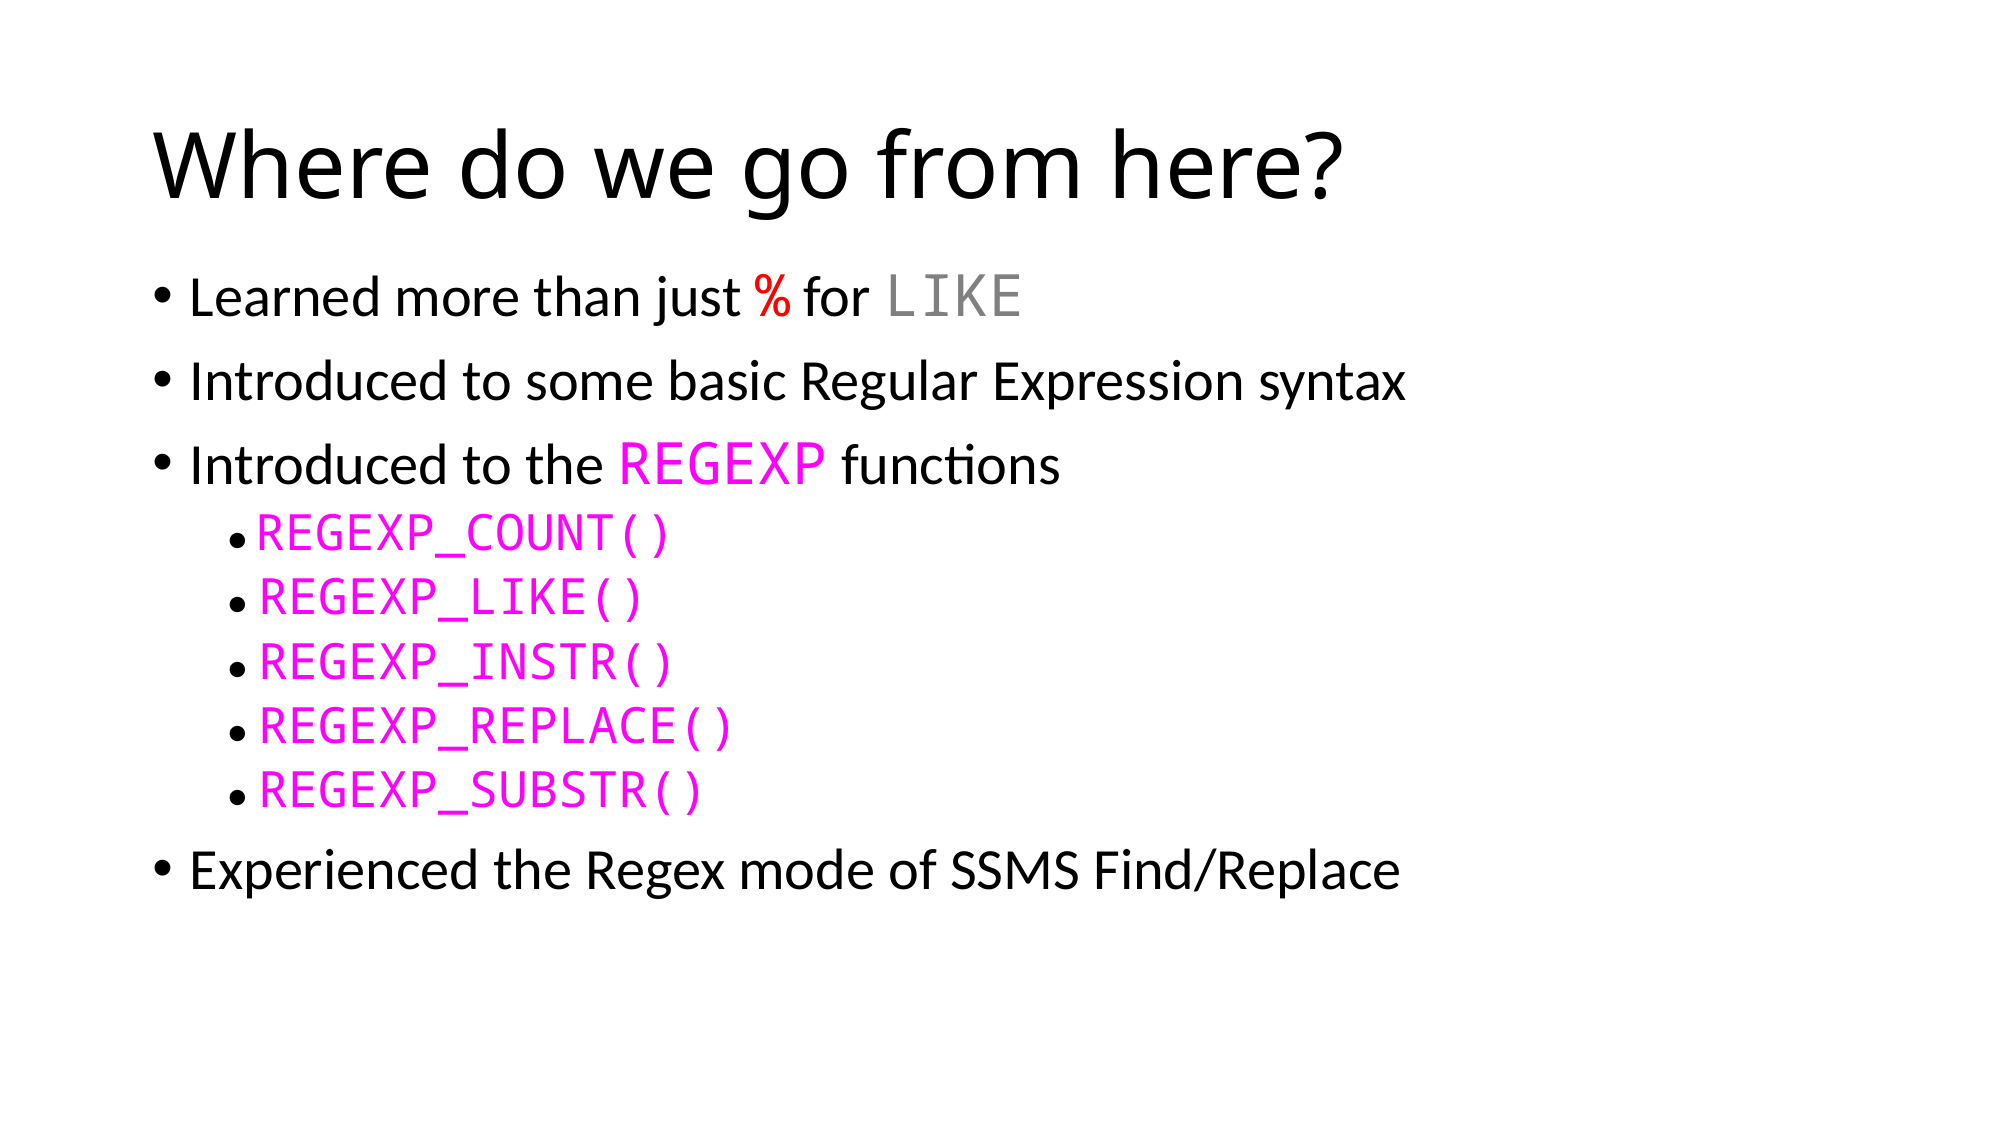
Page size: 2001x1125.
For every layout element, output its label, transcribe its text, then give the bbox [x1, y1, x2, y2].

list Learned more than just % for LIKE Introduced to some basic Regular Expression syntax Introduced to the REGEXP functions ● REGEXP_COUNT() ● REGEXP_LIKE() ● REGEXP_INSTR() ● REGEXP_REPLACE() ● REGEXP_SUBSTR() Experienced the Regex mode of SSMS Find/Replace [137, 259, 1863, 932]
title Where do we go from here? [137, 59, 1863, 259]
